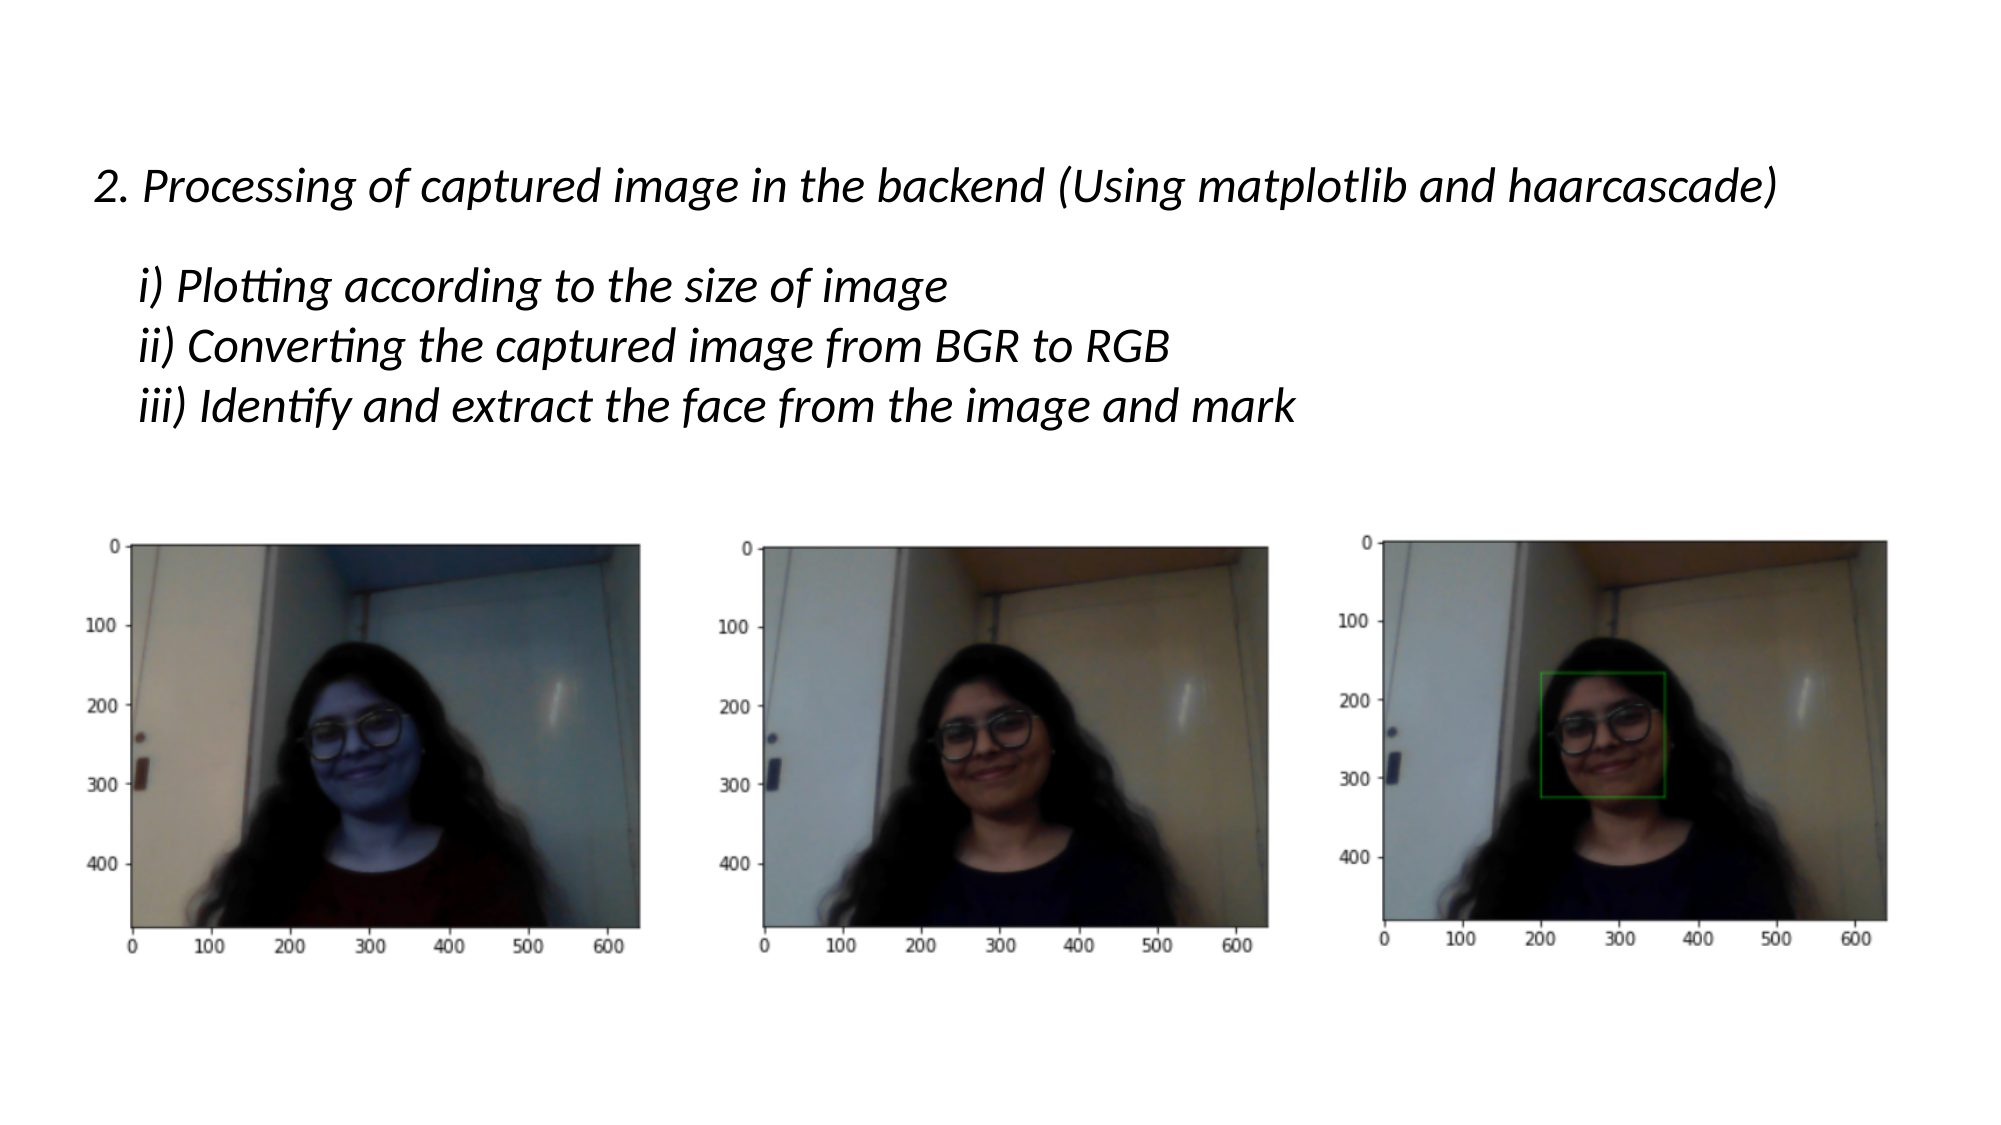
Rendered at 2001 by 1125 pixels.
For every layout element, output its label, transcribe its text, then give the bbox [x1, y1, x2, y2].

picture [702, 529, 1298, 980]
picture [1322, 525, 1931, 975]
text_box 2. Processing of captured image in the backend (Using matplotlib and haarcascade) i) Plotting according to the size of image ii) Converting the captured image from BGR to RGB iii) Identify and extract the face from the image and mark [78, 145, 1795, 441]
picture [69, 525, 653, 980]
